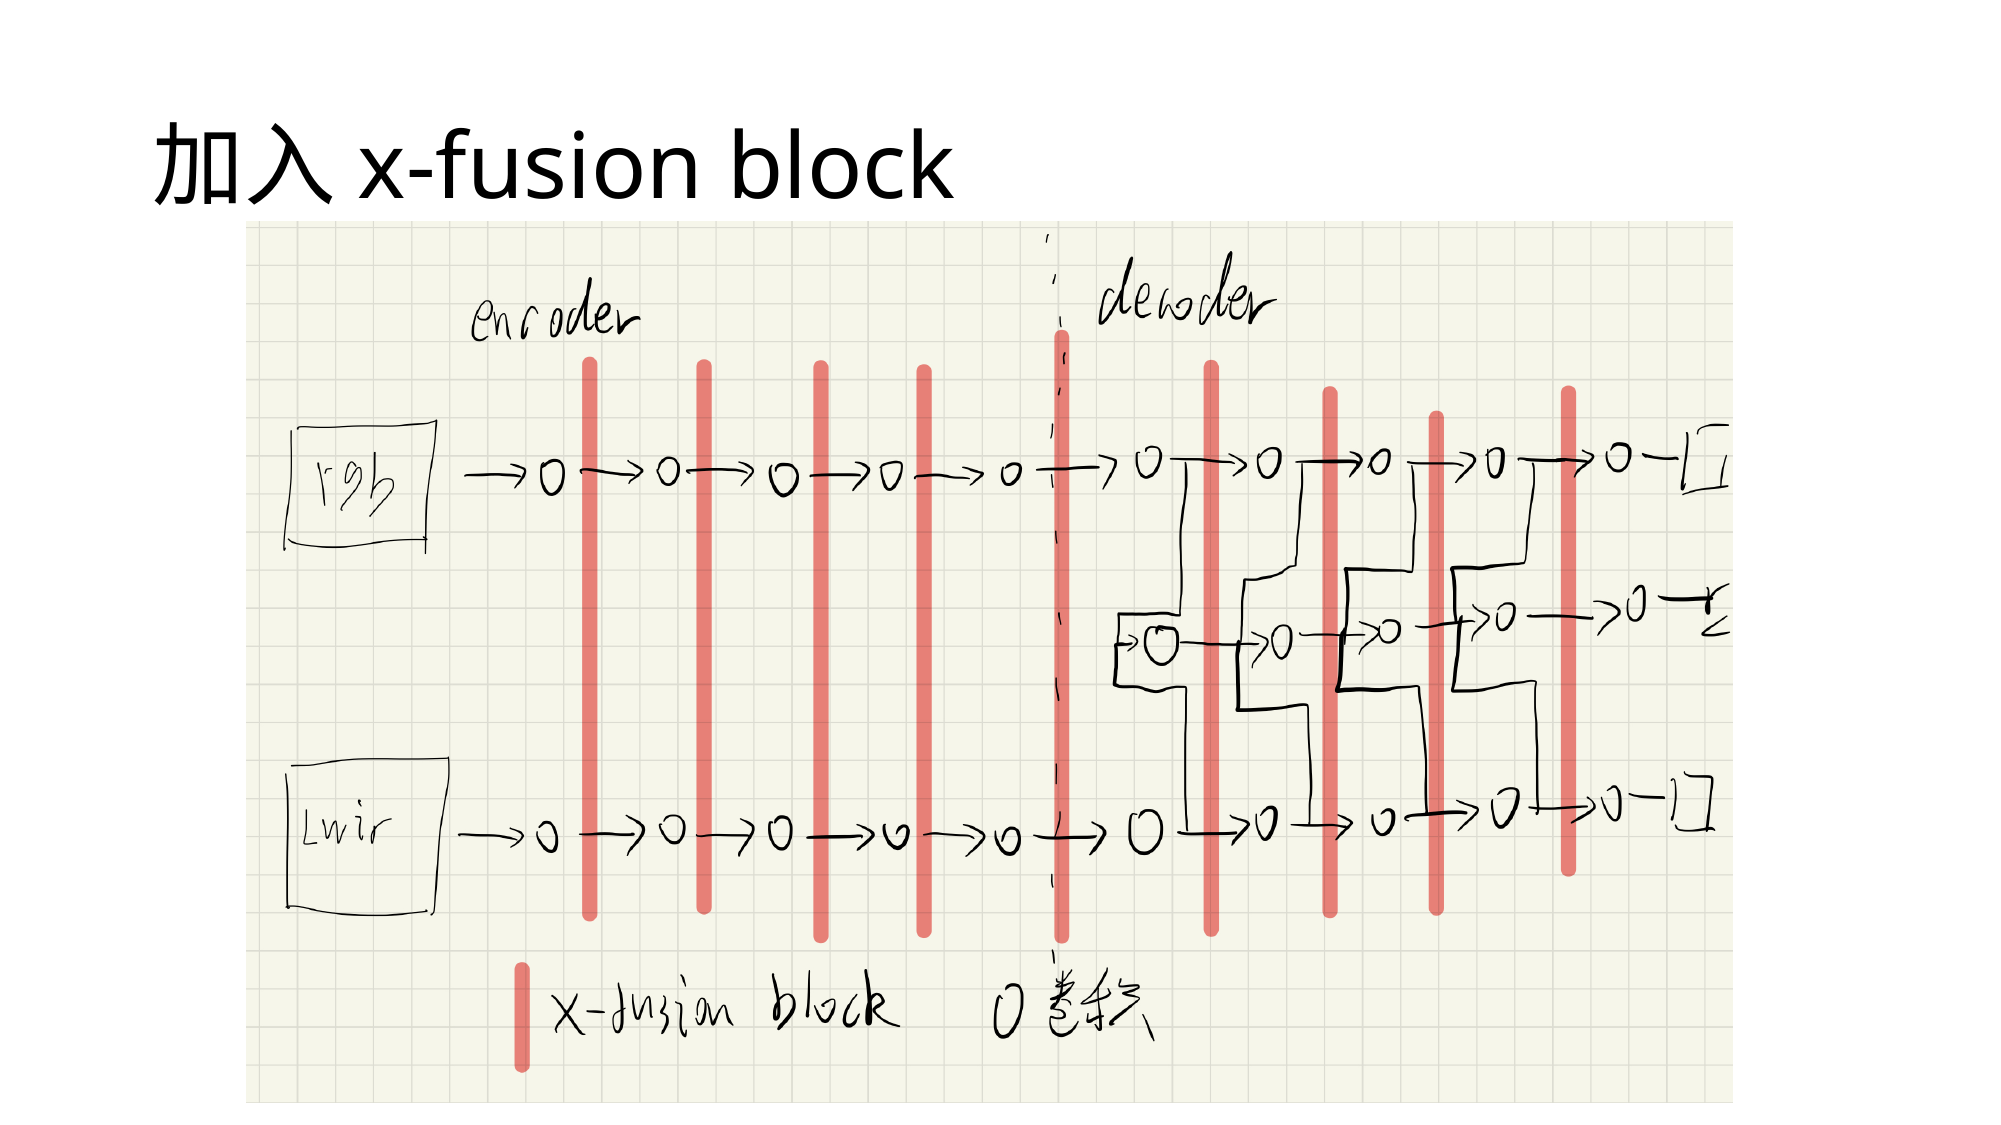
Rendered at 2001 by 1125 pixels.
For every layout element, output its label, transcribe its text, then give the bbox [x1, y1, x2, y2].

title 加入x-fusion block [137, 59, 1863, 278]
picture [246, 221, 1733, 1103]
